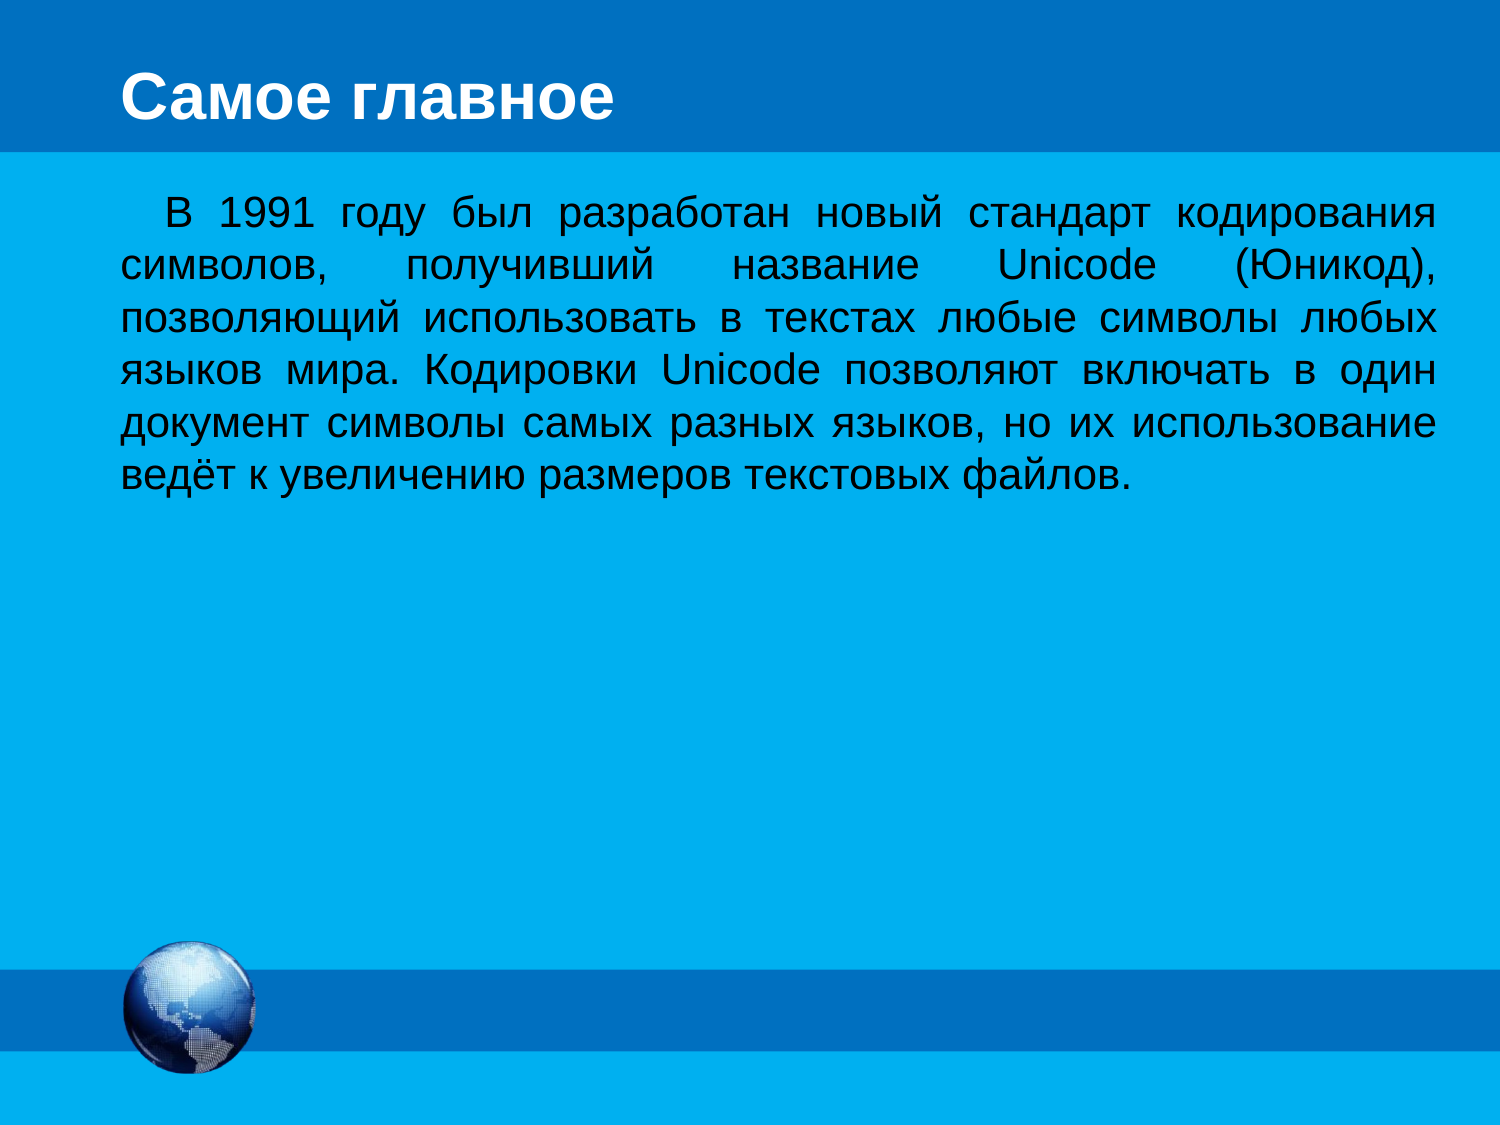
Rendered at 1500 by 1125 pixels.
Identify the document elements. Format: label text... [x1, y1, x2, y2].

title Самое главное [105, 45, 1458, 141]
list В 1991 году был разработан новый стандарт кодирования символов, получивший название Unicode (Юникод), позволяющий использовать в текстах любые символы любых языков мира. Кодировки Unicode позволяют включать в один документ символы самых разных языков, но их использование ведёт к увеличению размеров текстовых файлов. [105, 175, 1454, 938]
picture [117, 942, 259, 1073]
